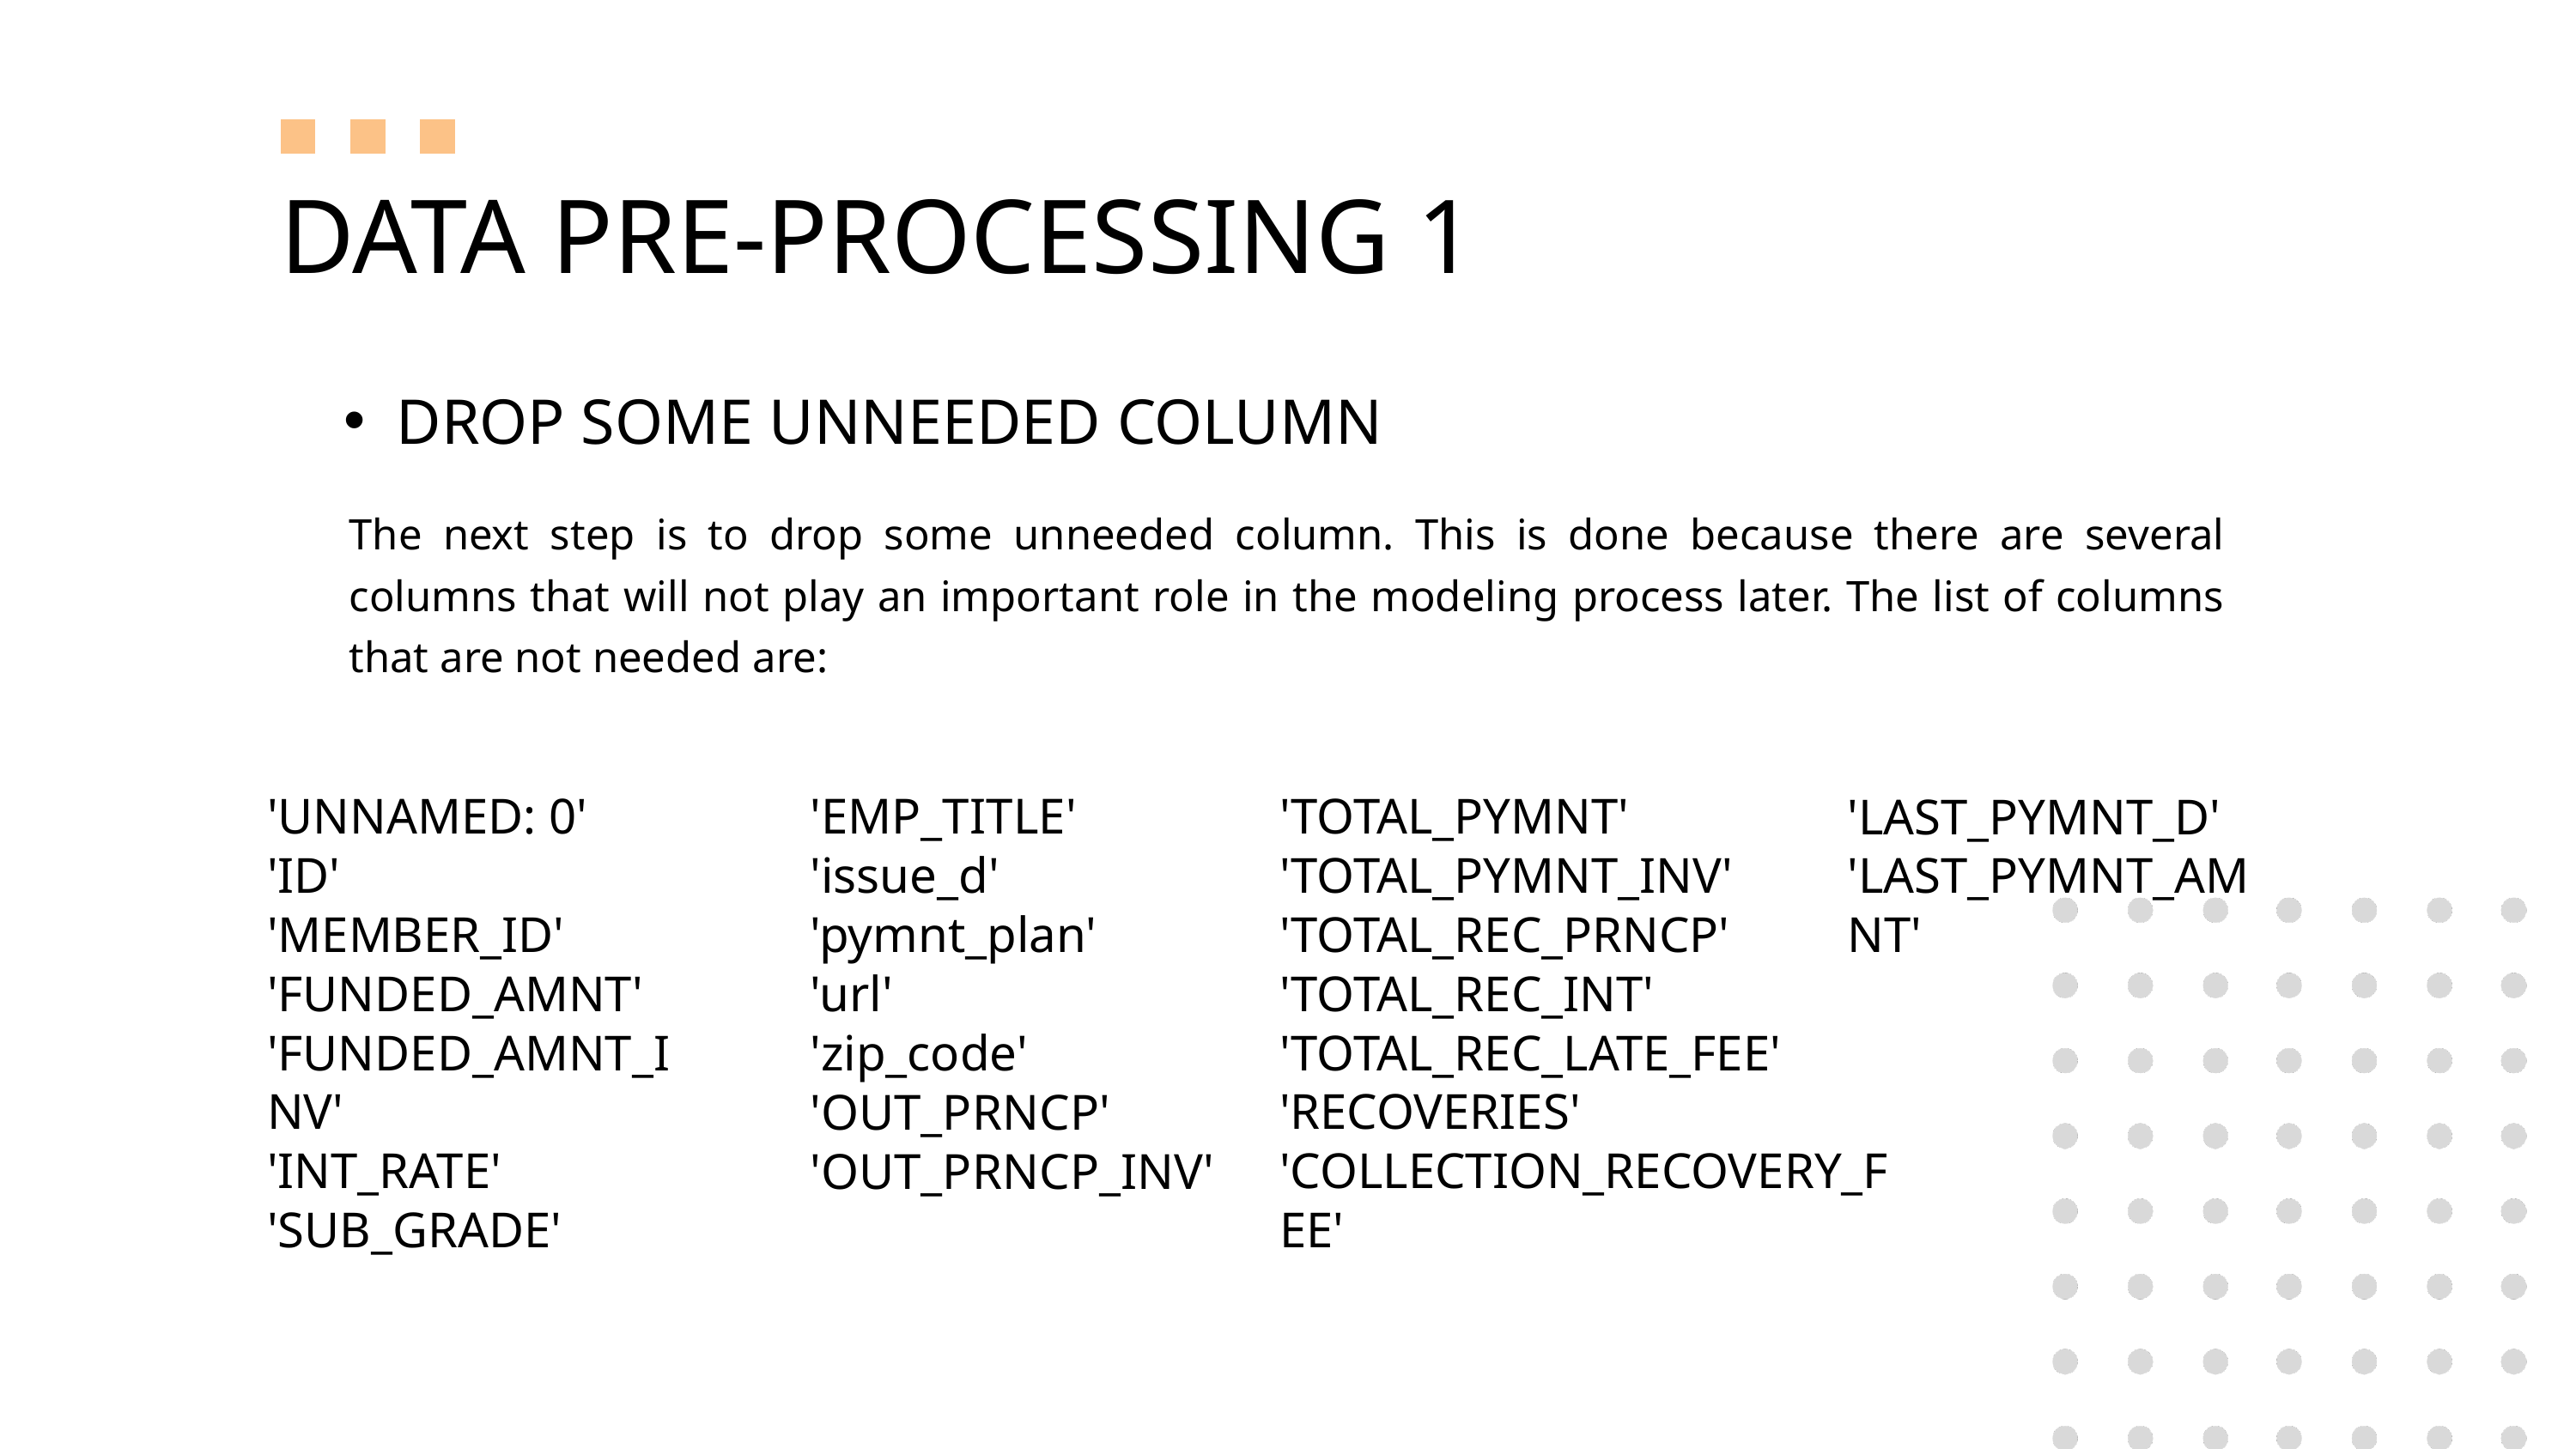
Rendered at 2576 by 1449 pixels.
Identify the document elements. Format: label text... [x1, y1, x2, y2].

text_box 'LAST_PYMNT_D' 'LAST_PYMNT_AMNT' [1847, 785, 2284, 962]
text_box DATA PRE-PROCESSING 1 [280, 185, 1611, 294]
text_box [2052, 897, 2576, 1449]
text_box The next step is to drop some unneeded column. This is done because there are several columns that will not play an important role in the modeling process later. The list of columns that are not needed are: [349, 497, 2227, 682]
text_box 'UNNAMED: 0' 'ID' 'MEMBER_ID' 'FUNDED_AMNT' 'FUNDED_AMNT_INV' 'INT_RATE' 'SUB_GRADE' [267, 785, 699, 1258]
text_box 'EMP_TITLE' 'issue_d' 'pymnt_plan' 'url' 'zip_code' 'OUT_PRNCP' 'OUT_PRNCP_INV' [810, 785, 1279, 1199]
text_box DROP SOME UNNEEDED COLUMN [291, 302, 2170, 457]
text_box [280, 118, 456, 155]
text_box 'TOTAL_PYMNT' 'TOTAL_PYMNT_INV' 'TOTAL_REC_PRNCP' 'TOTAL_REC_INT' 'TOTAL_REC_LATE_FEE' 'RECOVERIES' 'COLLECTION_RECOVERY_FEE' [1279, 785, 1904, 1258]
